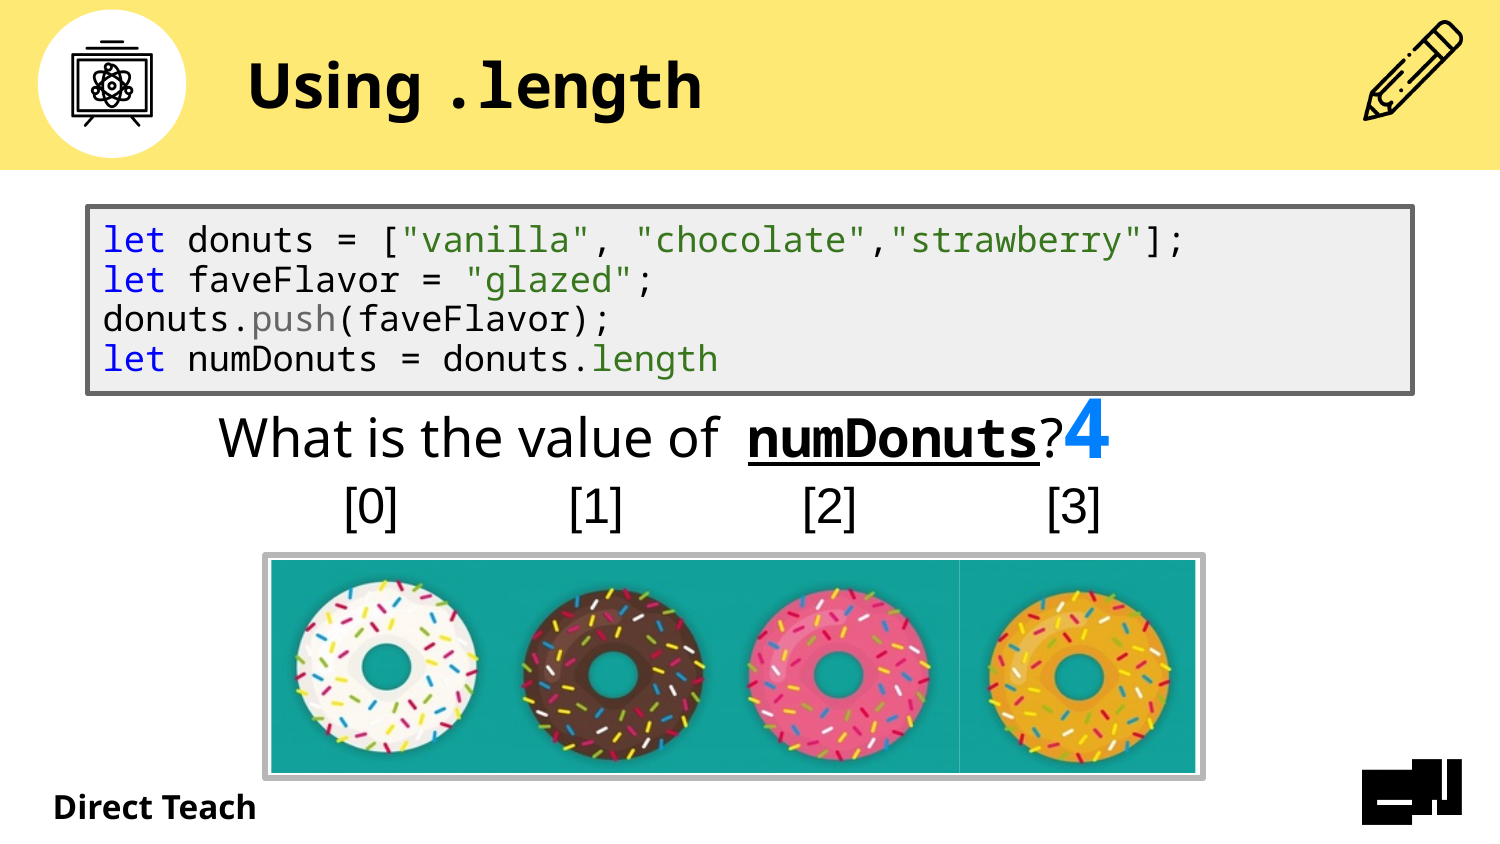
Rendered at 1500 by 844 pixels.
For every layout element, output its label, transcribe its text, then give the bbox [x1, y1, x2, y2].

text_box [265, 555, 1204, 778]
picture [1362, 759, 1462, 825]
title Using .length [231, 9, 1463, 158]
text_box 4 [1046, 394, 1233, 509]
text_box What is the value of numDonuts? [203, 394, 1046, 468]
list let donuts = ["vanilla", "chocolate","strawberry"]; let faveFlavor = "glazed"; donuts.push(faveFlavor); let numDonuts = donuts.length [87, 206, 1413, 394]
text_box [0] [1] [2] [3] [253, 458, 1266, 532]
picture [1362, 20, 1463, 121]
picture [67, 38, 157, 129]
picture [271, 560, 1196, 773]
